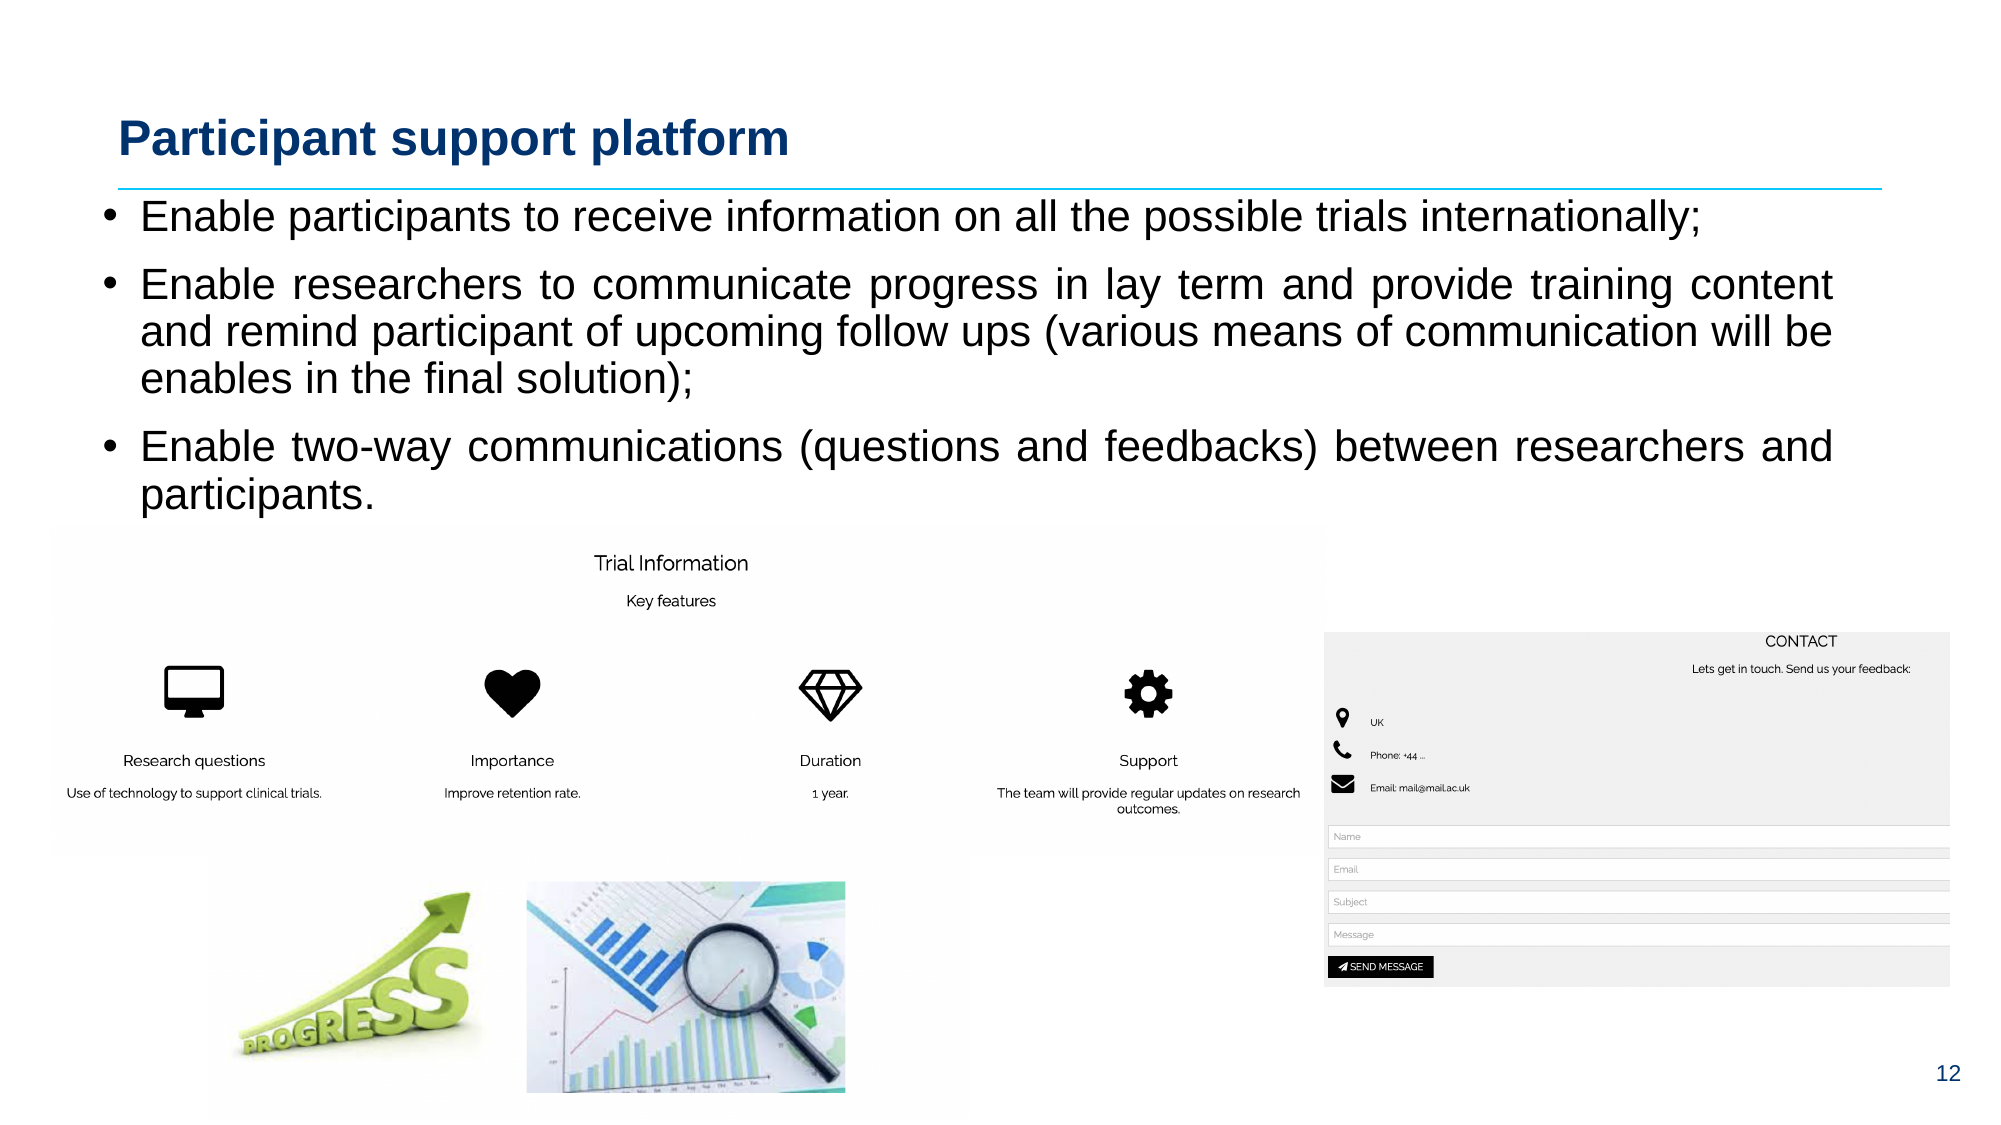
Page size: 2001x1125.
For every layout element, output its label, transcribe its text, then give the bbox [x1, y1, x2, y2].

slide_number 12 [1511, 1059, 1962, 1119]
picture [50, 525, 1950, 1119]
list Participant support platform [118, 112, 1881, 187]
text_box Enable participants to receive information on all the possible trials internationally; Enable researchers to communicate progress in lay term and provide training content and remind participant of upcoming follow ups (various means of communication will be enables in the final solution); Enable two-way communications (questions and feedbacks) between researchers and participants. [87, 186, 1851, 632]
